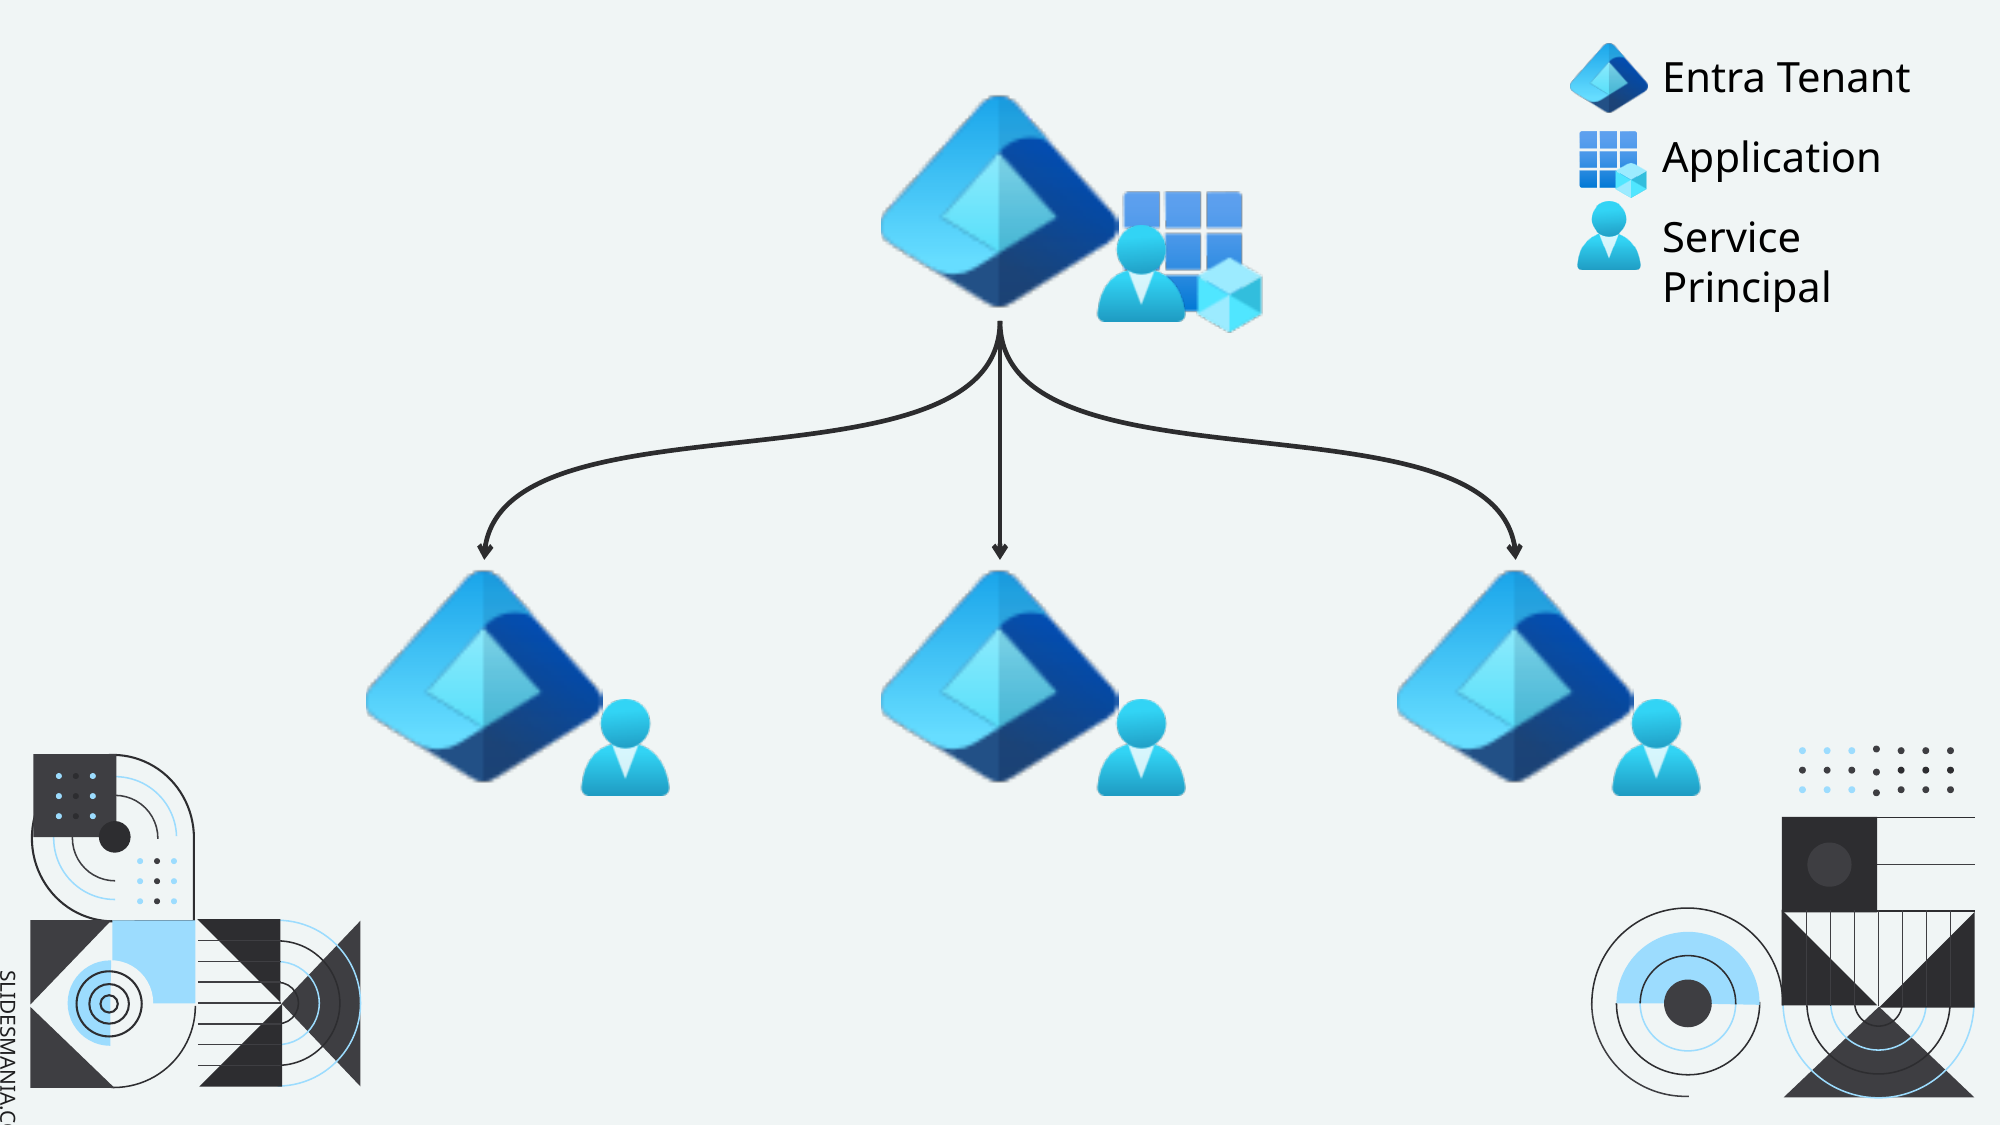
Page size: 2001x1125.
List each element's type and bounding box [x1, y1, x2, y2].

picture [365, 559, 674, 797]
text_box [1138, 182, 1378, 699]
picture [881, 559, 1190, 797]
picture [1397, 559, 1706, 797]
text_box [1569, 39, 1985, 271]
picture [881, 84, 1138, 337]
text_box [622, 182, 862, 699]
